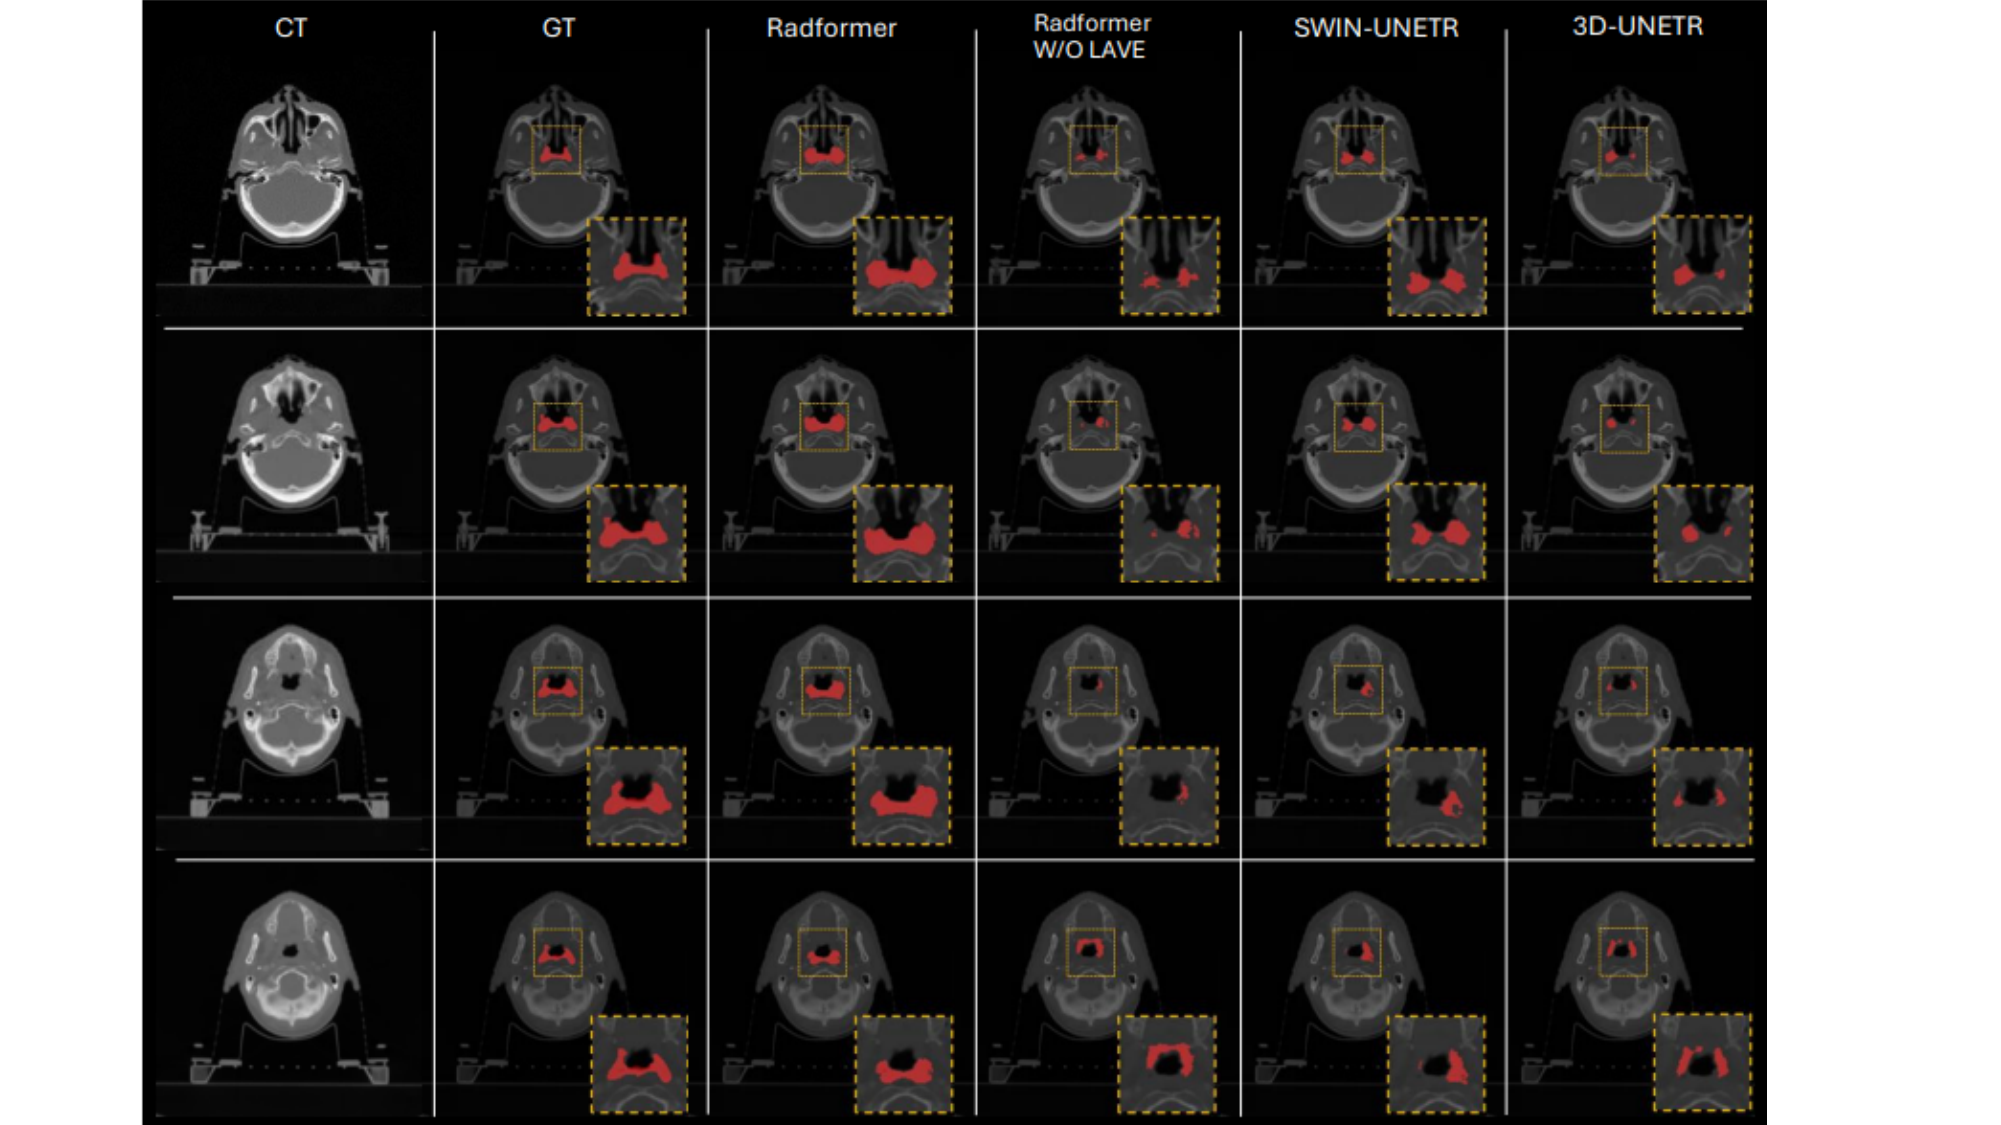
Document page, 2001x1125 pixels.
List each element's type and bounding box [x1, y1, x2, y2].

picture [141, 0, 1767, 1125]
